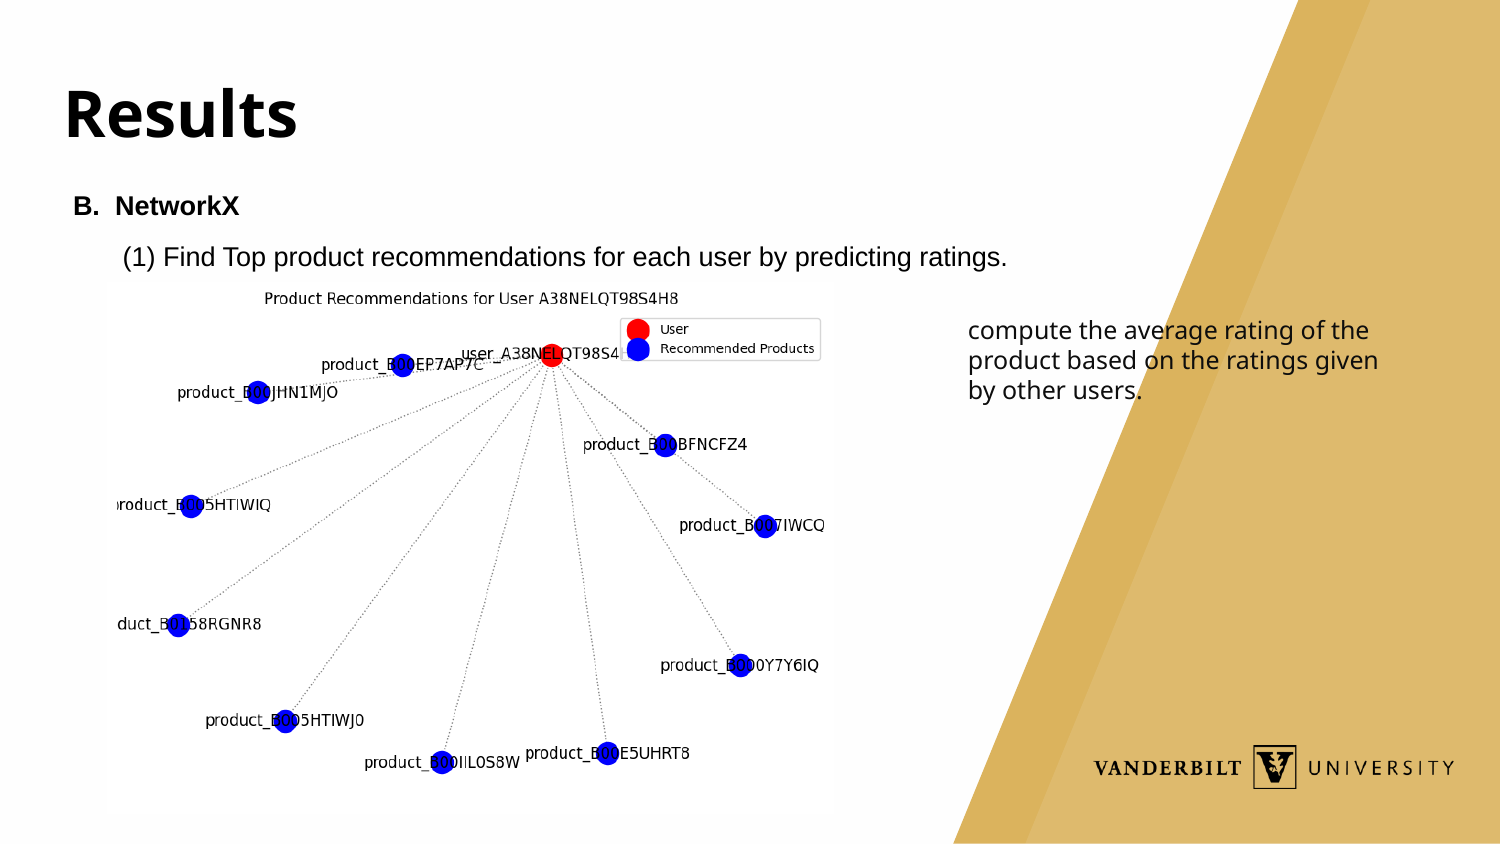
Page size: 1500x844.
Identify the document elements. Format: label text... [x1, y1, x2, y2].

picture [1093, 745, 1454, 789]
title Results [58, 44, 1182, 157]
text_box B. NetworkX [58, 168, 551, 236]
text_box compute the average rating of the product based on the ratings given by other users. [952, 299, 1420, 524]
text_box (1) Find Top product recommendations for each user by predicting ratings. [107, 219, 1231, 287]
picture [107, 282, 835, 815]
